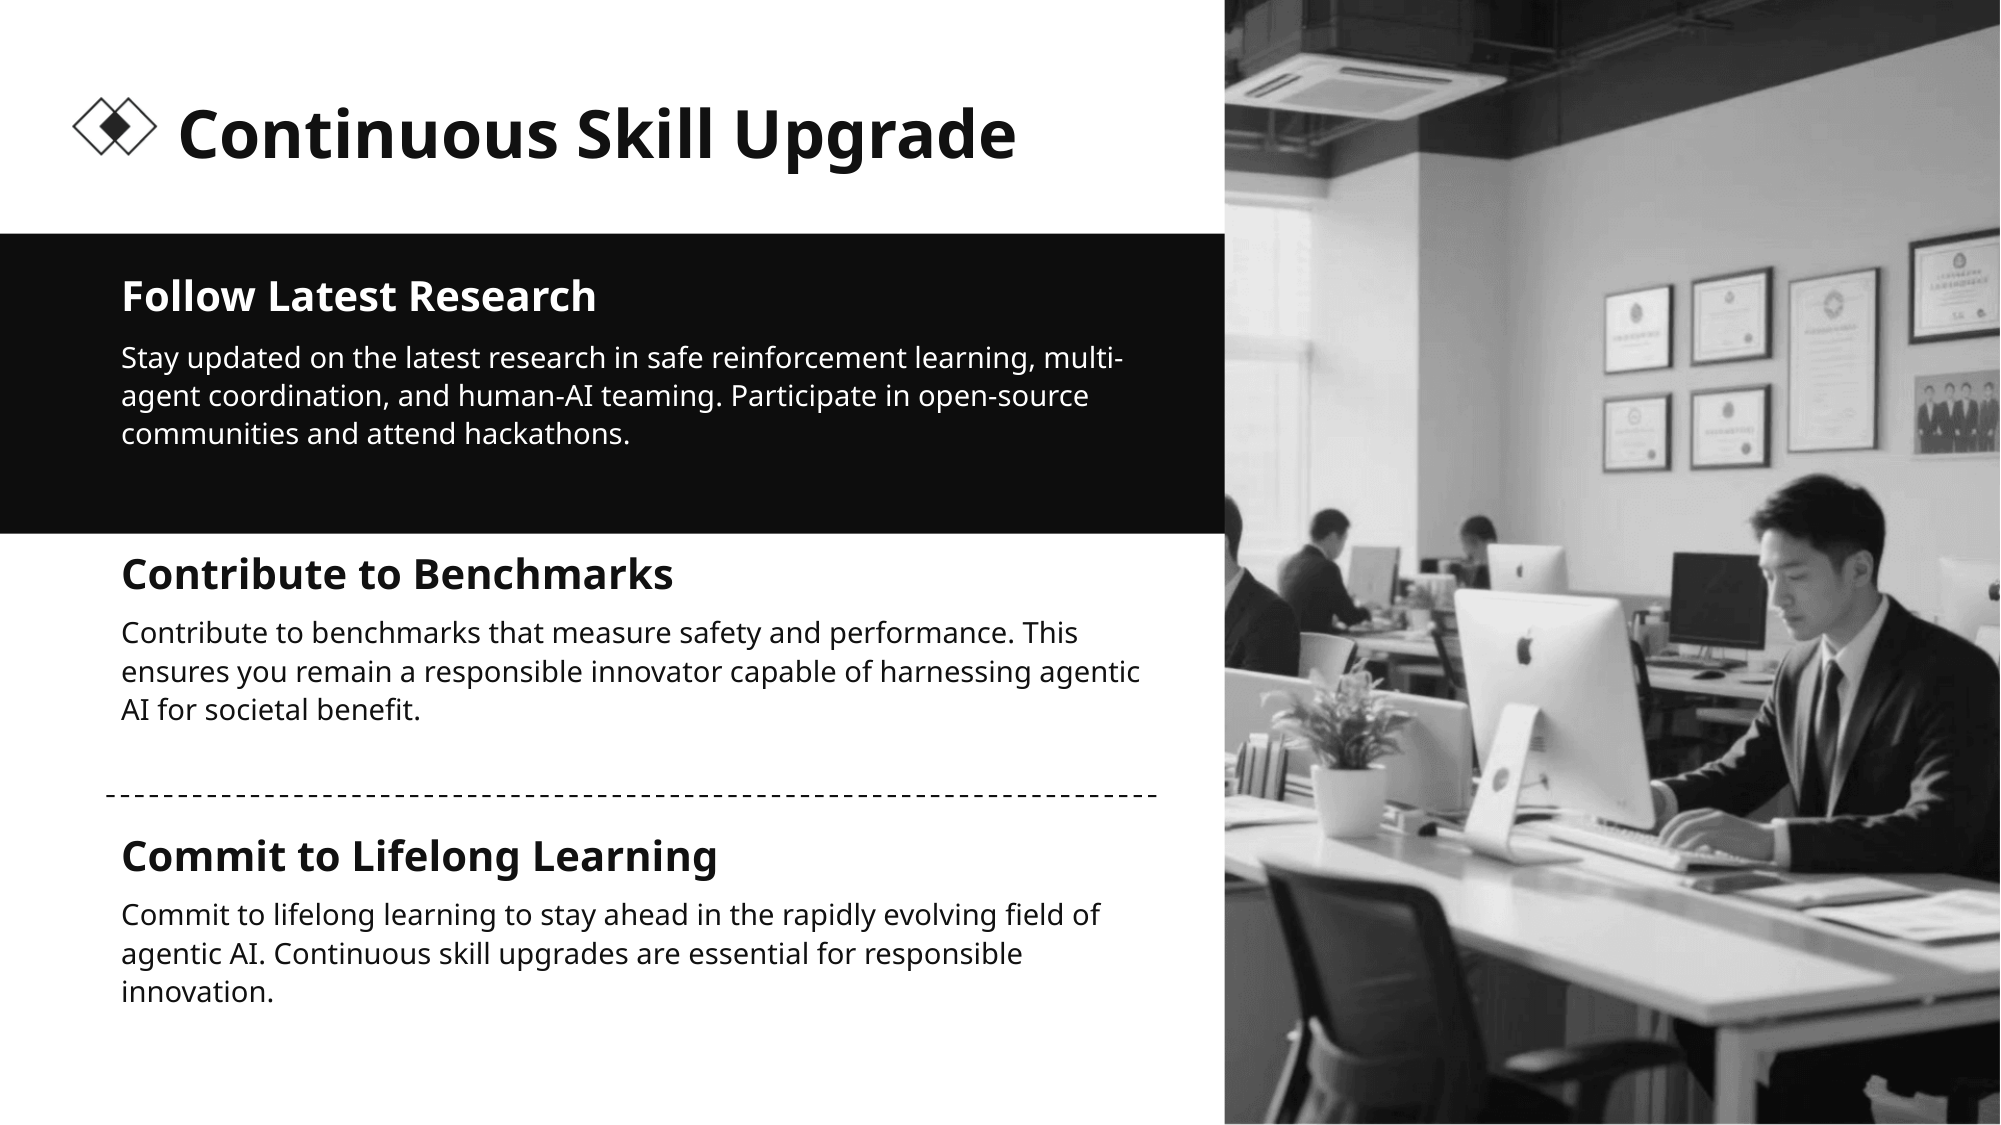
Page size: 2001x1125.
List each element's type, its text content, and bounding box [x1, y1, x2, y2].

text_box Follow Latest Research [106, 261, 1159, 327]
text_box Contribute to Benchmarks [106, 540, 1159, 603]
picture [70, 95, 158, 156]
text_box [0, 233, 1224, 534]
text_box Commit to lifelong learning to stay ahead in the rapidly evolving field of agentic AI. Continuous skill upgrades are essential for responsible innovation. [106, 885, 1159, 1016]
text_box Commit to Lifelong Learning [106, 822, 1159, 885]
picture [1224, 0, 2000, 1125]
text_box Stay updated on the latest research in safe reinforcement learning, multi-agent coordination, and human-AI teaming. Participate in open-source communities and attend hackathons. [106, 327, 1159, 459]
text_box Contribute to benchmarks that measure safety and performance. This ensures you remain a responsible innovator capable of harnessing agentic AI for societal benefit. [106, 603, 1159, 734]
text_box Continuous Skill Upgrade [162, 84, 1224, 180]
